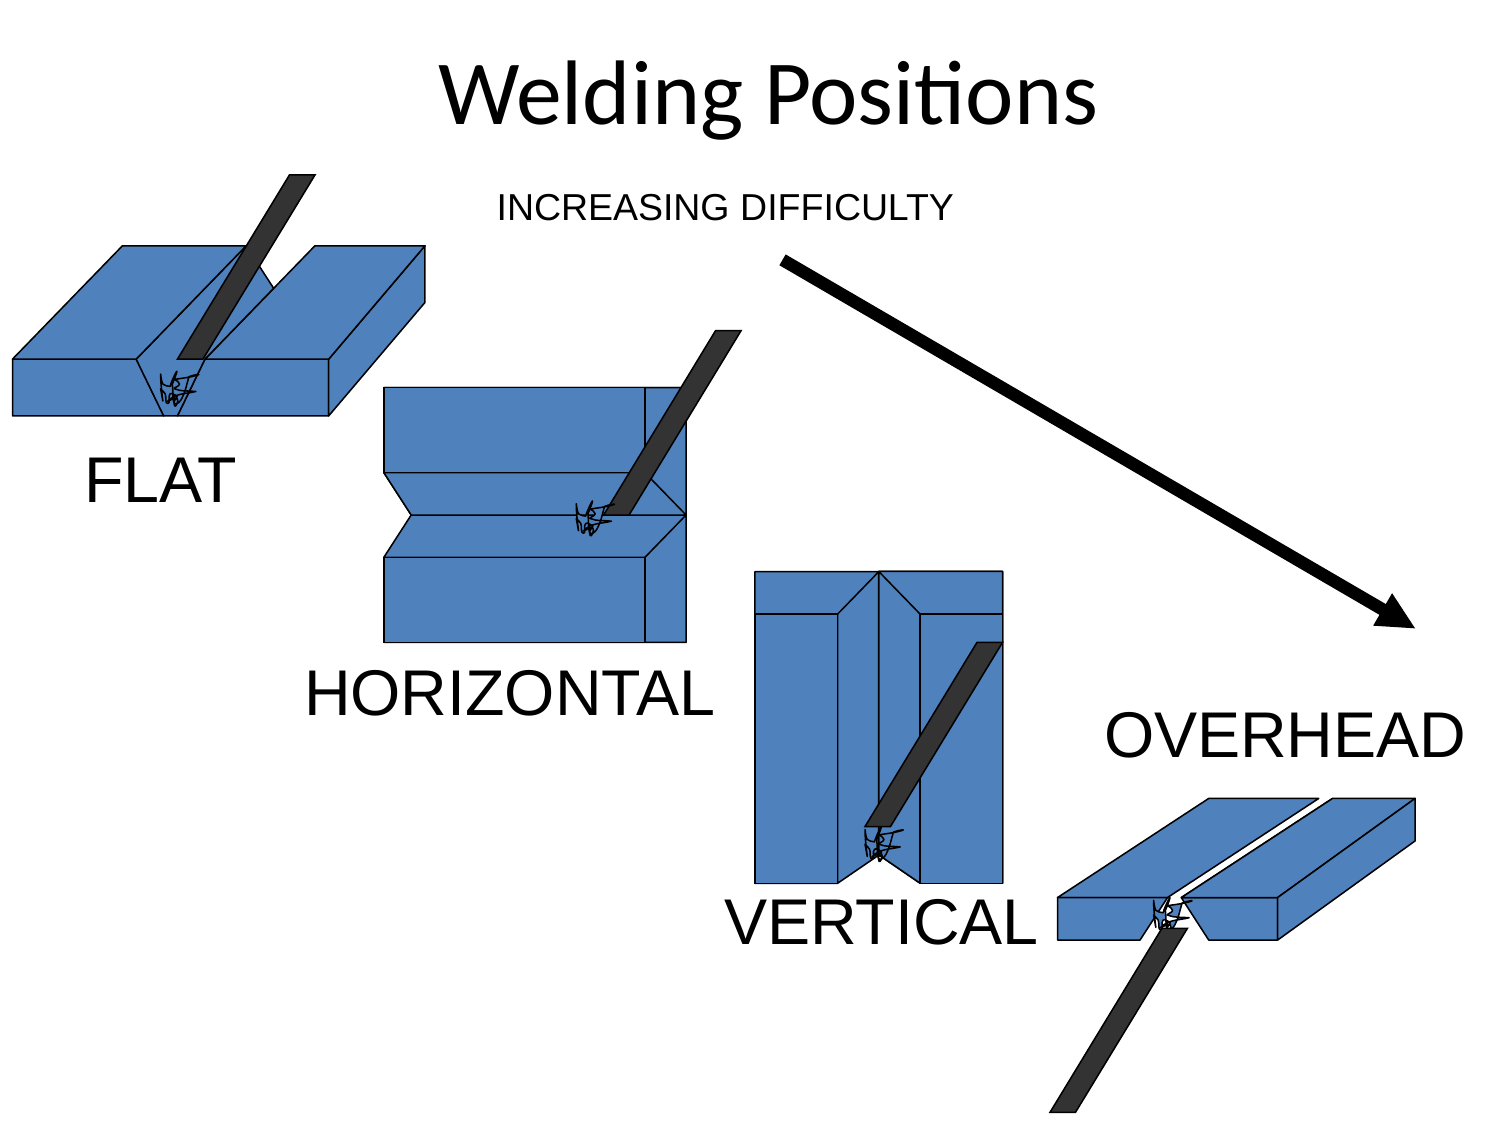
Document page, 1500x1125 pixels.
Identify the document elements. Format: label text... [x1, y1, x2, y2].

text_box HORIZONTAL [287, 642, 717, 737]
text_box [1049, 949, 1175, 1113]
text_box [12, 245, 426, 417]
text_box VERTICAL [707, 871, 1148, 966]
text_box FLAT [67, 429, 343, 525]
title Welding Positions [67, 12, 1471, 163]
text_box [247, 174, 316, 244]
text_box INCREASING DIFFICULTY [479, 174, 1223, 237]
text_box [722, 603, 1035, 852]
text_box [383, 387, 687, 516]
text_box OVERHEAD [1087, 684, 1500, 779]
text_box [782, 259, 1416, 629]
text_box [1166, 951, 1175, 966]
text_box [683, 330, 742, 412]
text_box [383, 522, 687, 643]
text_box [1057, 798, 1416, 941]
